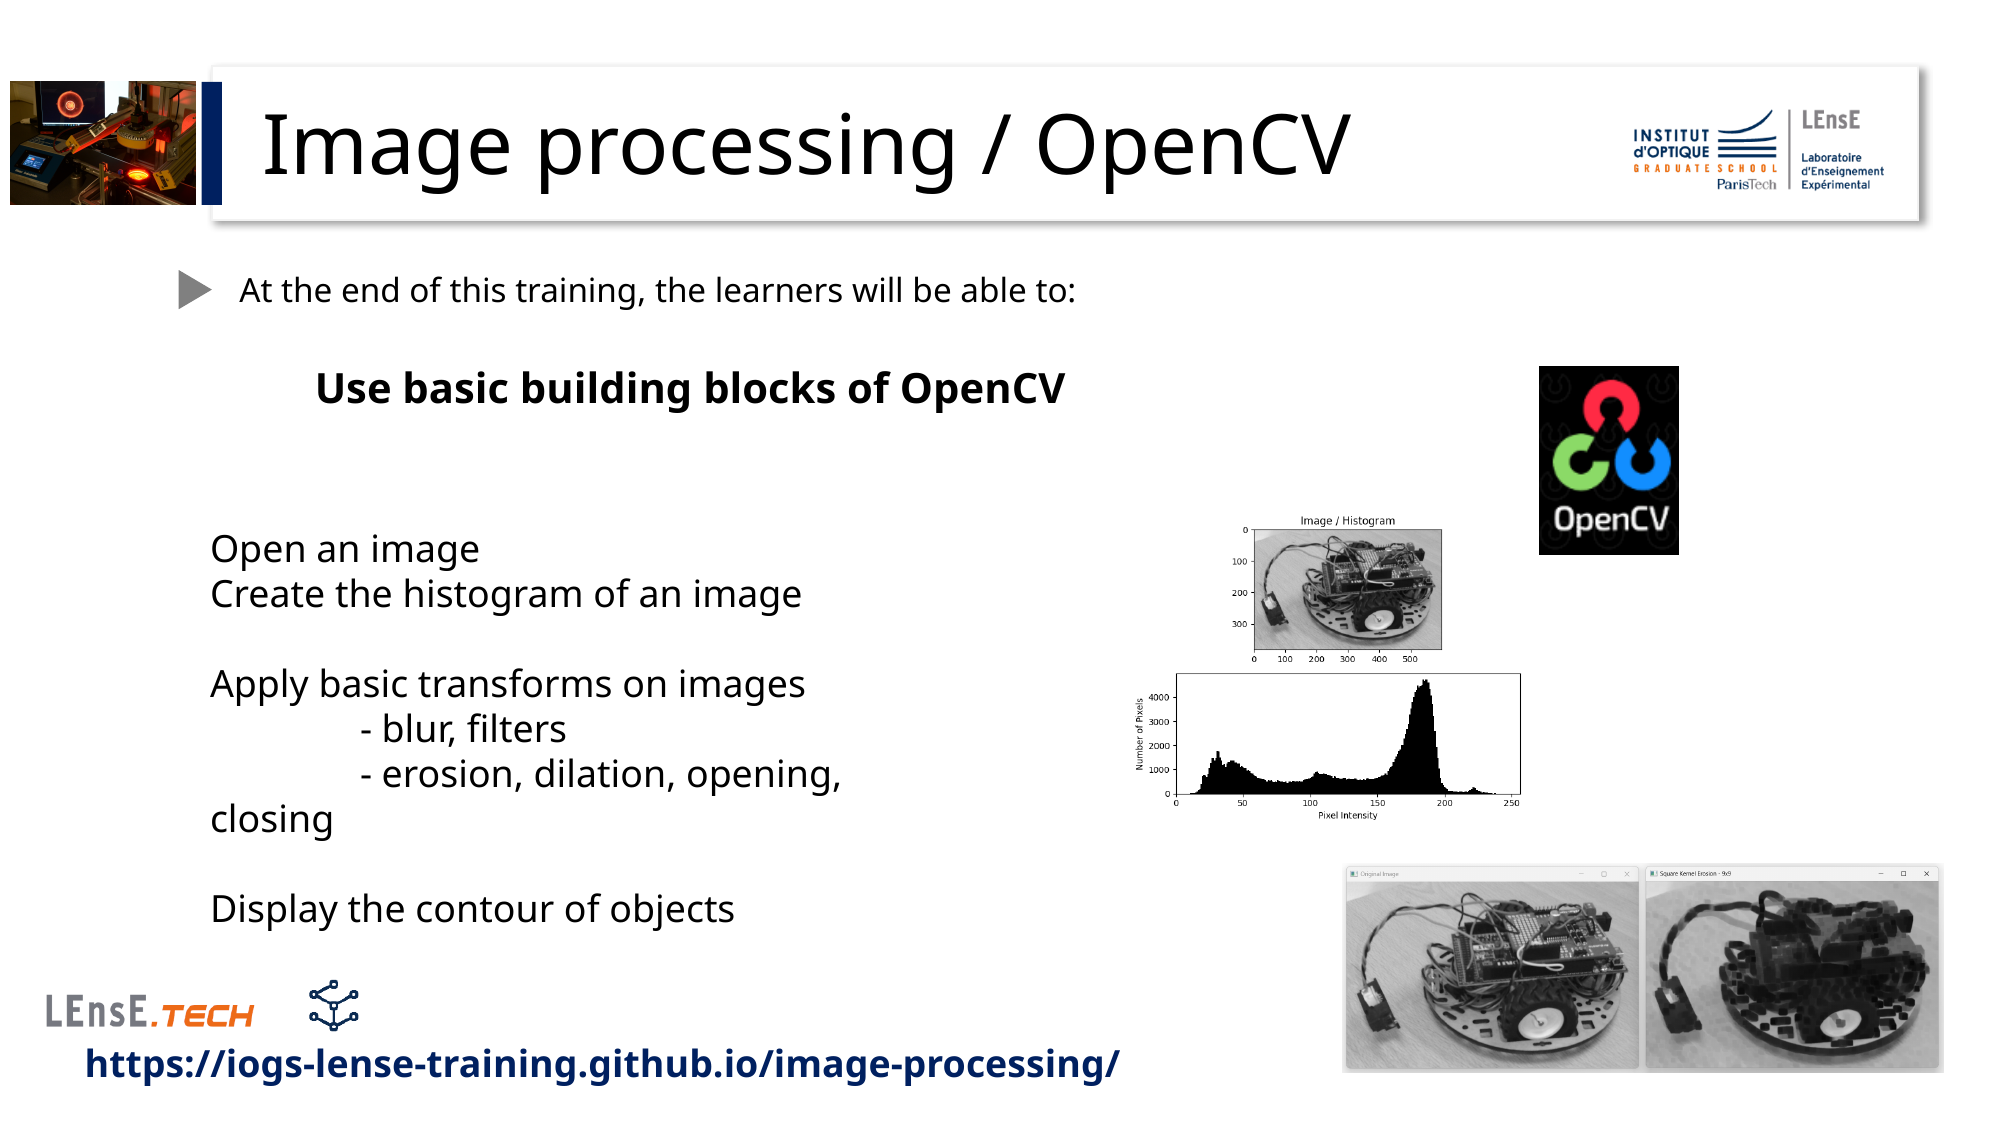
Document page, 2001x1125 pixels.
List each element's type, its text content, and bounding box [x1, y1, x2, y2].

picture [1608, 83, 1909, 207]
text_box Image processing / OpenCV [247, 95, 1621, 211]
text_box [201, 81, 223, 206]
picture [1342, 863, 1944, 1073]
picture [10, 81, 196, 205]
text_box [211, 65, 1919, 221]
text_box Open an image Create the histogram of an image Apply basic transforms on images - blur, filters - erosion, dilation, opening, closing Display the contour of objects [195, 517, 990, 938]
text_box [177, 268, 214, 312]
picture [27, 953, 376, 1059]
picture [1120, 366, 1679, 831]
text_box Use basic building blocks of OpenCV [300, 354, 1295, 420]
text_box At the end of this training, the learners will be able to: [224, 261, 1410, 317]
text_box https://iogs-lense-training.github.io/image-processing/ [69, 1032, 1200, 1093]
